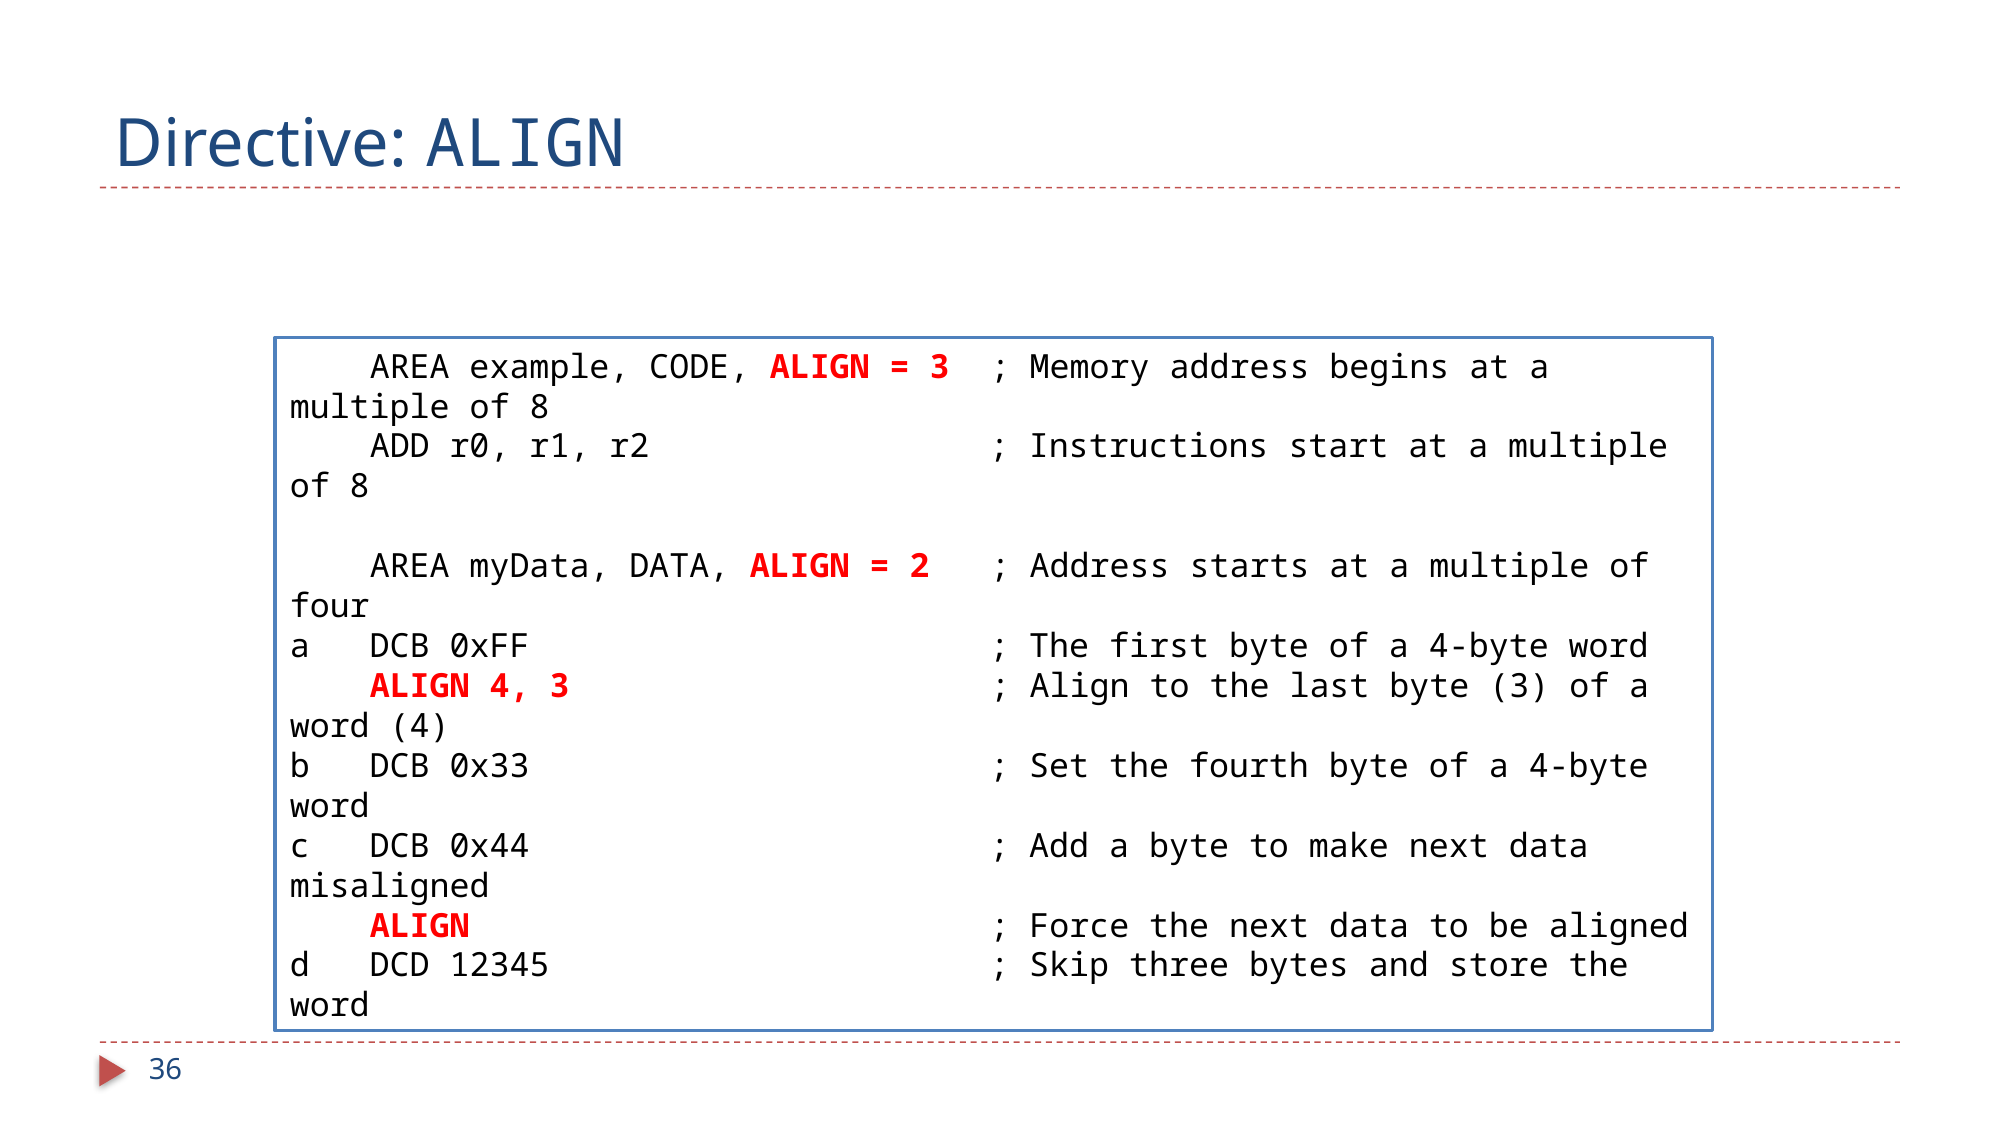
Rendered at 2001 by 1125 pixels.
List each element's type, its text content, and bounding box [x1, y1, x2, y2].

slide_number 36 [133, 1042, 568, 1103]
text_box AREA example, CODE, ALIGN = 3 ; Memory address begins at a multiple of 8 ADD r0, r1, r2 ; Instructions start at a multiple of 8 AREA myData, DATA, ALIGN = 2 ; Address starts at a multiple of four a DCB 0xFF ; The first byte of a 4-byte word ALIGN 4, 3 ; Align to the last byte (3) of a word (4) b DCB 0x33 ; Set the fourth byte of a 4-byte word c DCB 0x44 ; Add a byte to make next data misaligned ALIGN ; Force the next data to be aligned d DCD 12345 ; Skip three bytes and store the word [273, 336, 1714, 1032]
title Directive: ALIGN [99, 24, 1900, 188]
